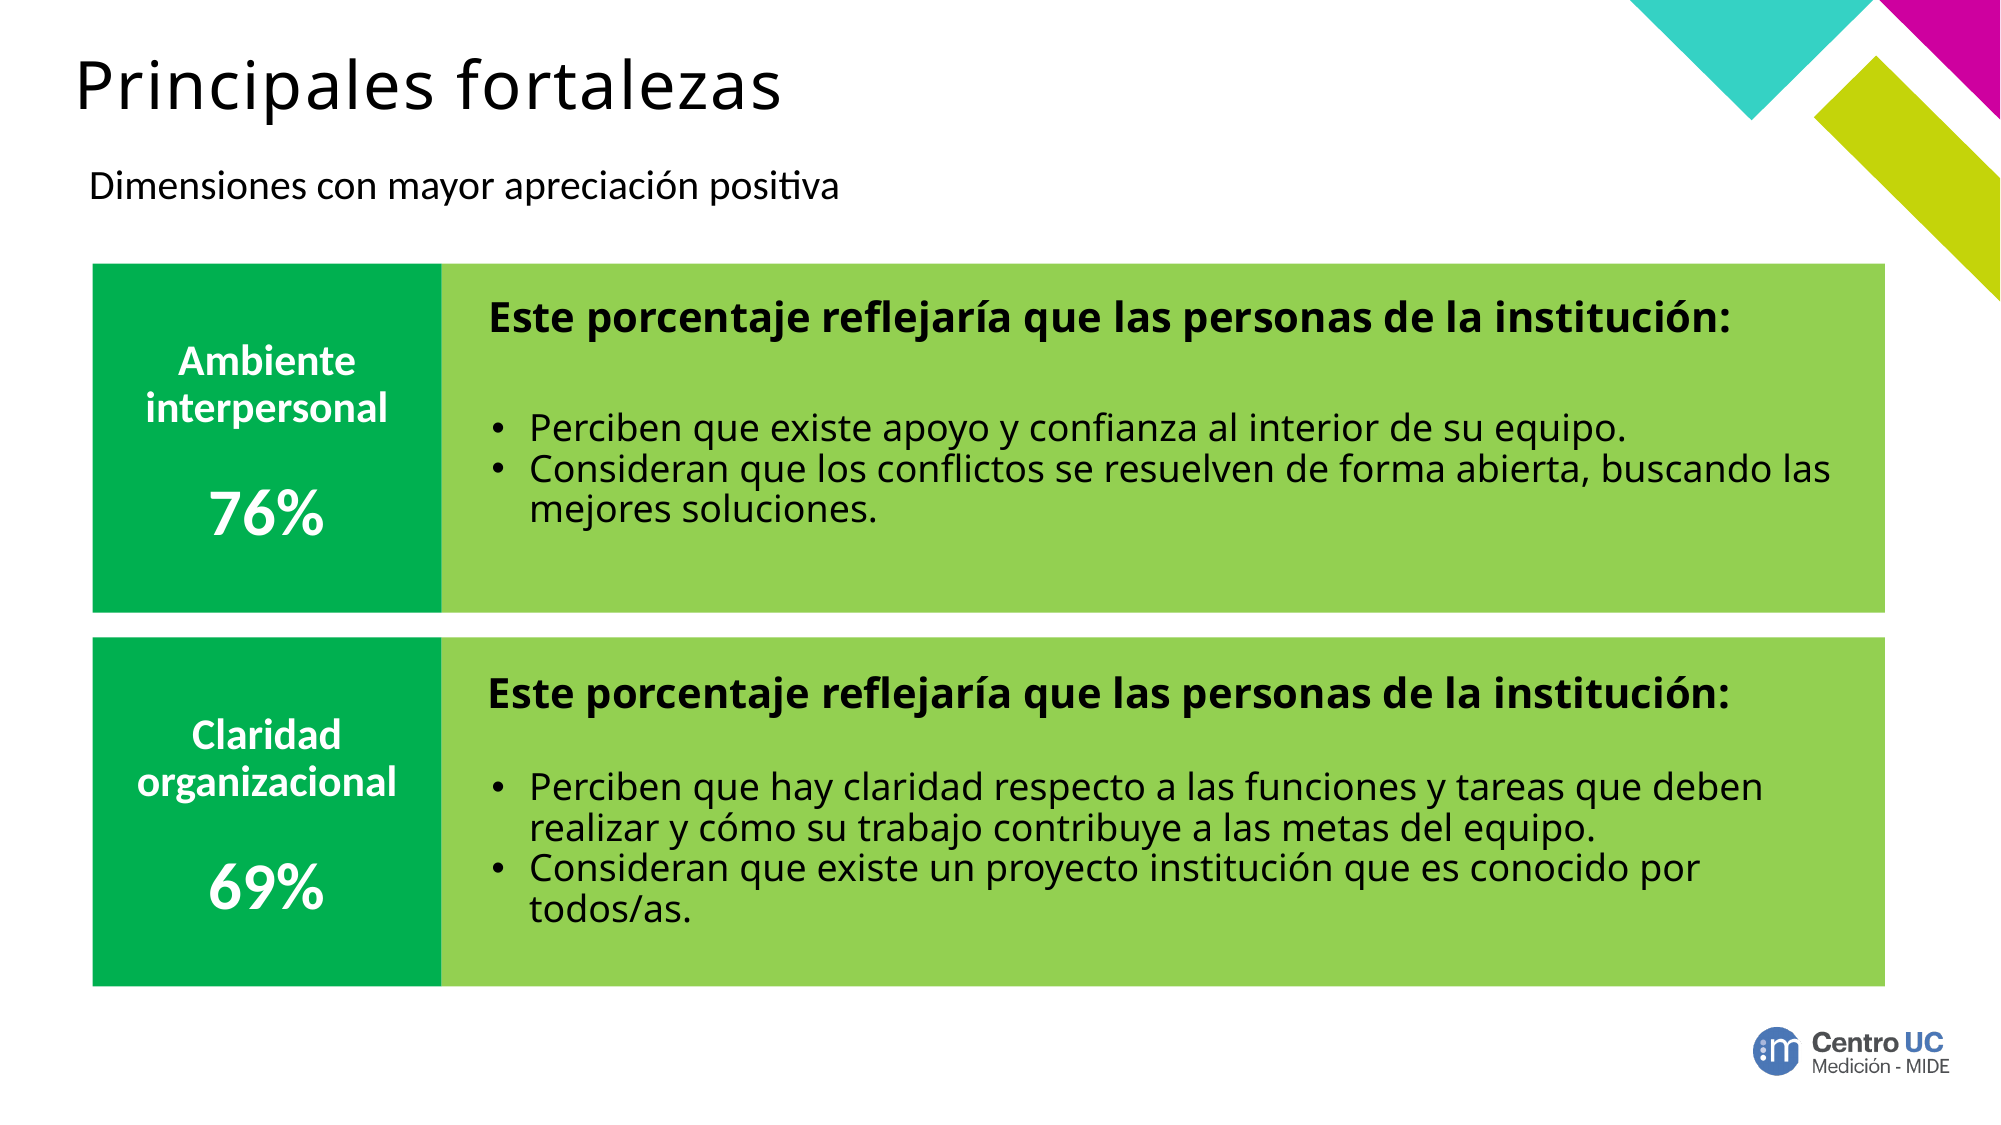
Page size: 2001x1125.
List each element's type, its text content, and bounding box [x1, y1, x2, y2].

list Perciben que existe apoyo y confianza al interior de su equipo. Consideran que los conflictos se resuelven de forma abierta, buscando las mejores soluciones. [472, 364, 1852, 575]
list Este porcentaje reflejaría que las personas de la institución: [472, 663, 1852, 727]
list Dimensiones con mayor apreciación positiva [74, 147, 1202, 224]
list 69% [92, 824, 442, 952]
list 76% [92, 451, 442, 578]
title Principales fortalezas [74, 52, 1630, 153]
picture [1753, 1025, 1951, 1077]
list Este porcentaje reflejaría que las personas de la institución: [473, 287, 1853, 351]
list Ambiente interpersonal [92, 316, 442, 451]
list Claridad organizacional [92, 690, 442, 824]
list Perciben que hay claridad respecto a las funciones y tareas que deben realizar y cómo su trabajo contribuye a las metas del equipo. Consideran que existe un proyecto institución que es conocido por todos/as. [472, 744, 1852, 955]
